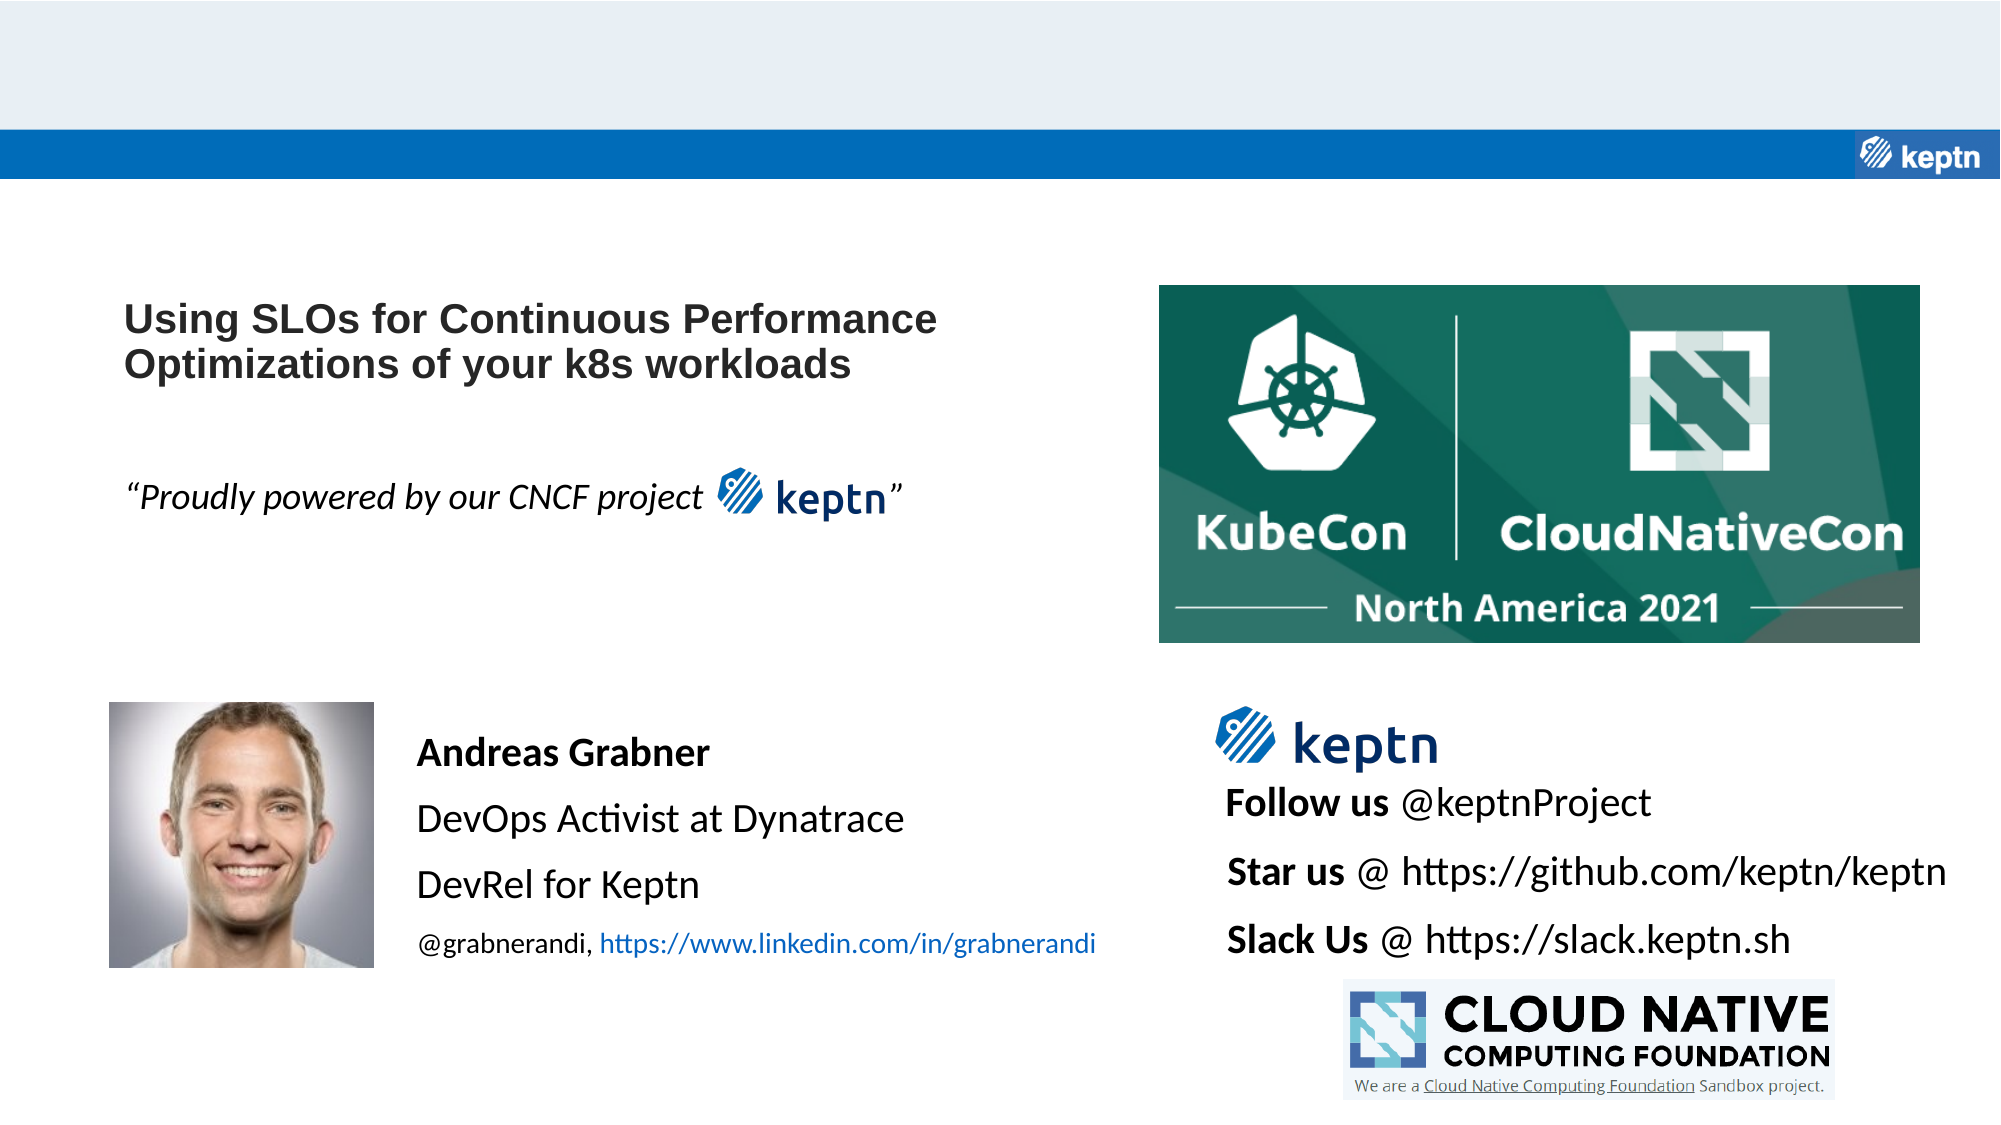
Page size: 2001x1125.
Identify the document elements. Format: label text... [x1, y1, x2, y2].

text_box “Proudly powered by our CNCF project ” [109, 464, 715, 525]
text_box “Proudly powered by our CNCF project ” [887, 464, 922, 525]
picture [1343, 979, 1835, 1100]
picture [715, 464, 887, 525]
picture [1212, 702, 1440, 777]
text_box Follow us @keptnProject [1210, 773, 1668, 833]
picture [1855, 131, 2000, 179]
text_box Star us @ https://github.com/keptn/keptn [1212, 836, 1963, 901]
picture [109, 702, 374, 968]
title Using SLOs for Continuous Performance Optimizations of your k8s workloads [109, 290, 1073, 611]
text_box Slack Us @ https://slack.keptn.sh [1212, 903, 1807, 969]
picture [1158, 285, 1920, 643]
